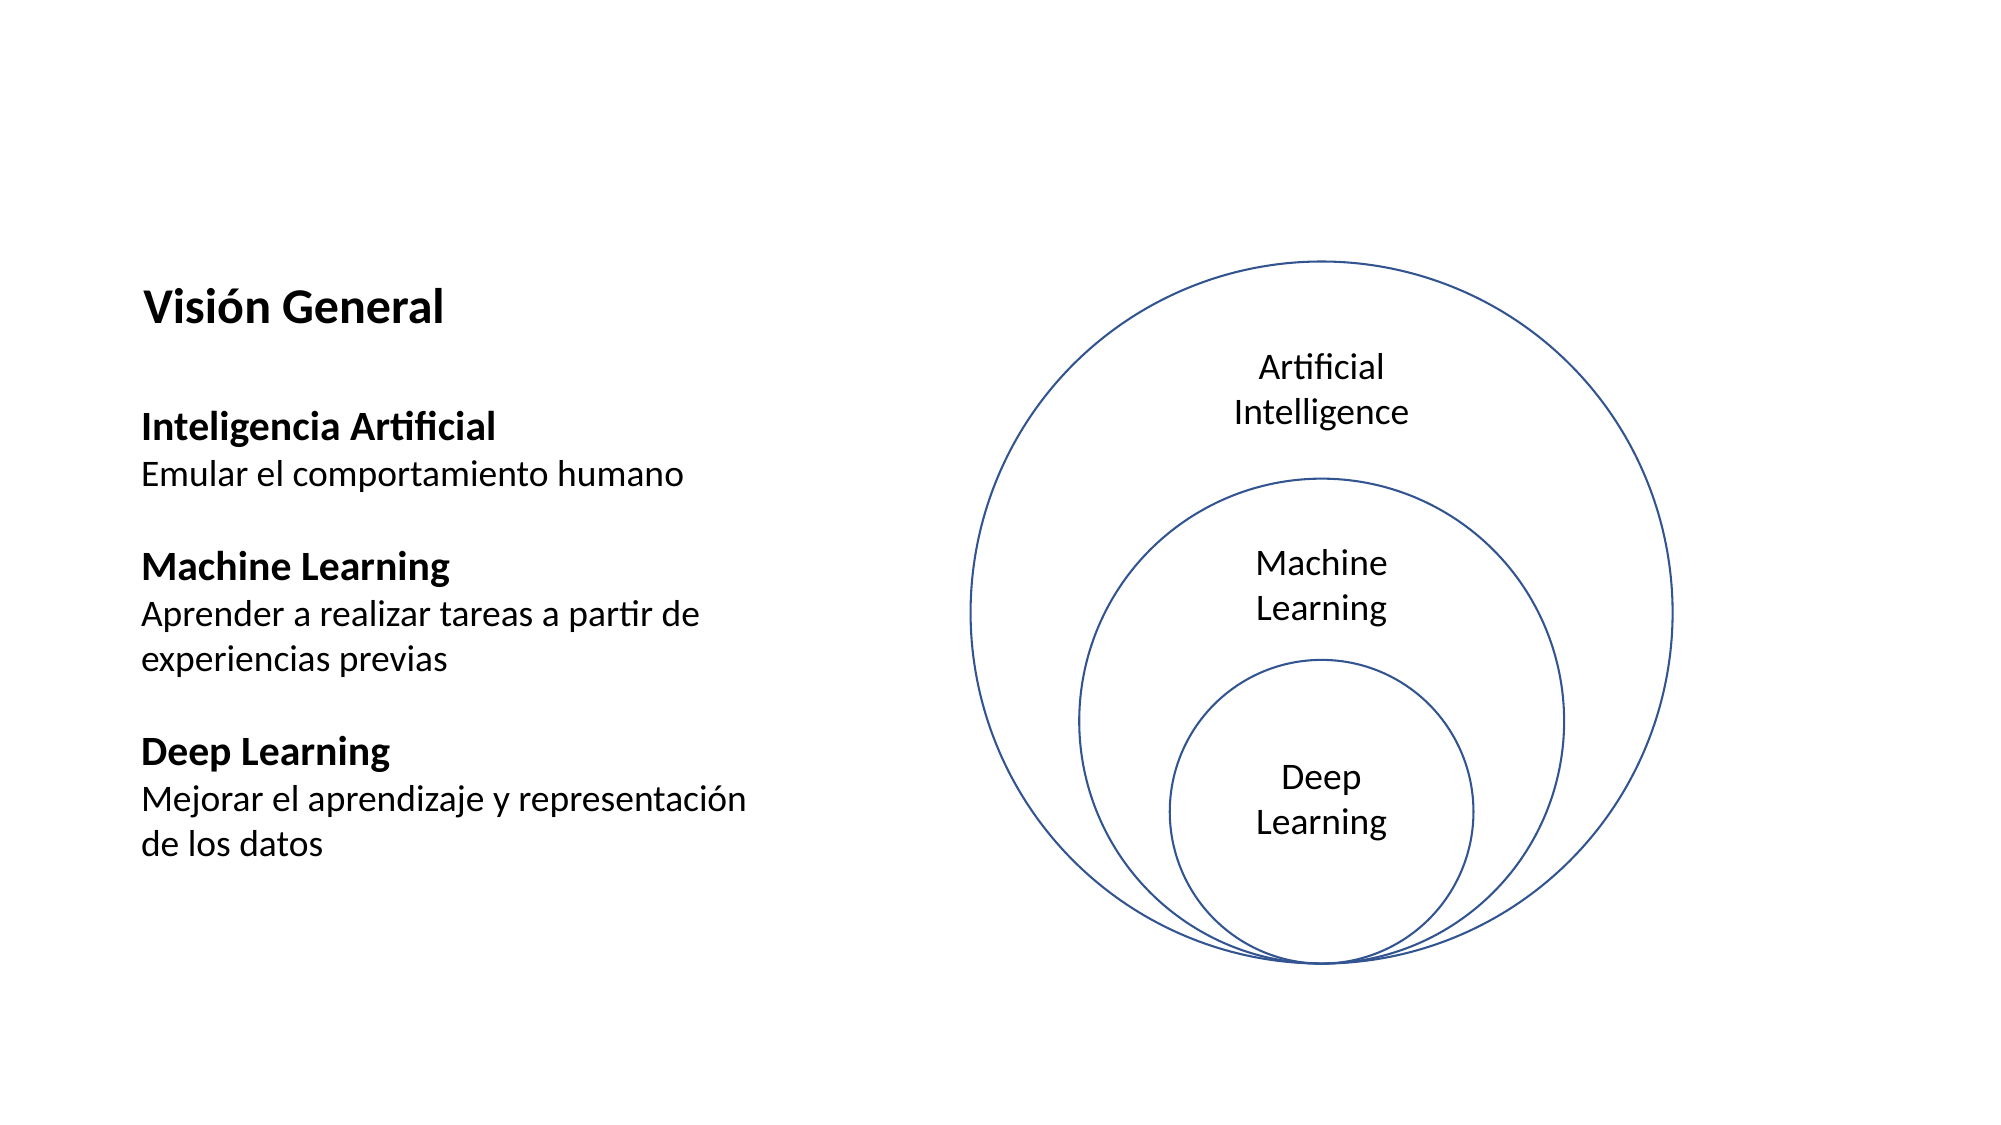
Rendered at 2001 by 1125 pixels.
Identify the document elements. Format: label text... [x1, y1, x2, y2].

text_box Machine Learning [1205, 530, 1438, 635]
text_box [969, 260, 1674, 963]
text_box [1078, 477, 1566, 964]
text_box Inteligencia Artificial Emular el comportamiento humano Machine Learning Aprender a realizar tareas a partir de experiencias previas Deep Learning Mejorar el aprendizaje y representación de los datos [126, 391, 788, 872]
text_box Artificial Intelligence [1209, 334, 1434, 440]
text_box Visión General [126, 236, 587, 342]
text_box [1168, 658, 1475, 965]
text_box Deep Learning [1205, 744, 1438, 850]
